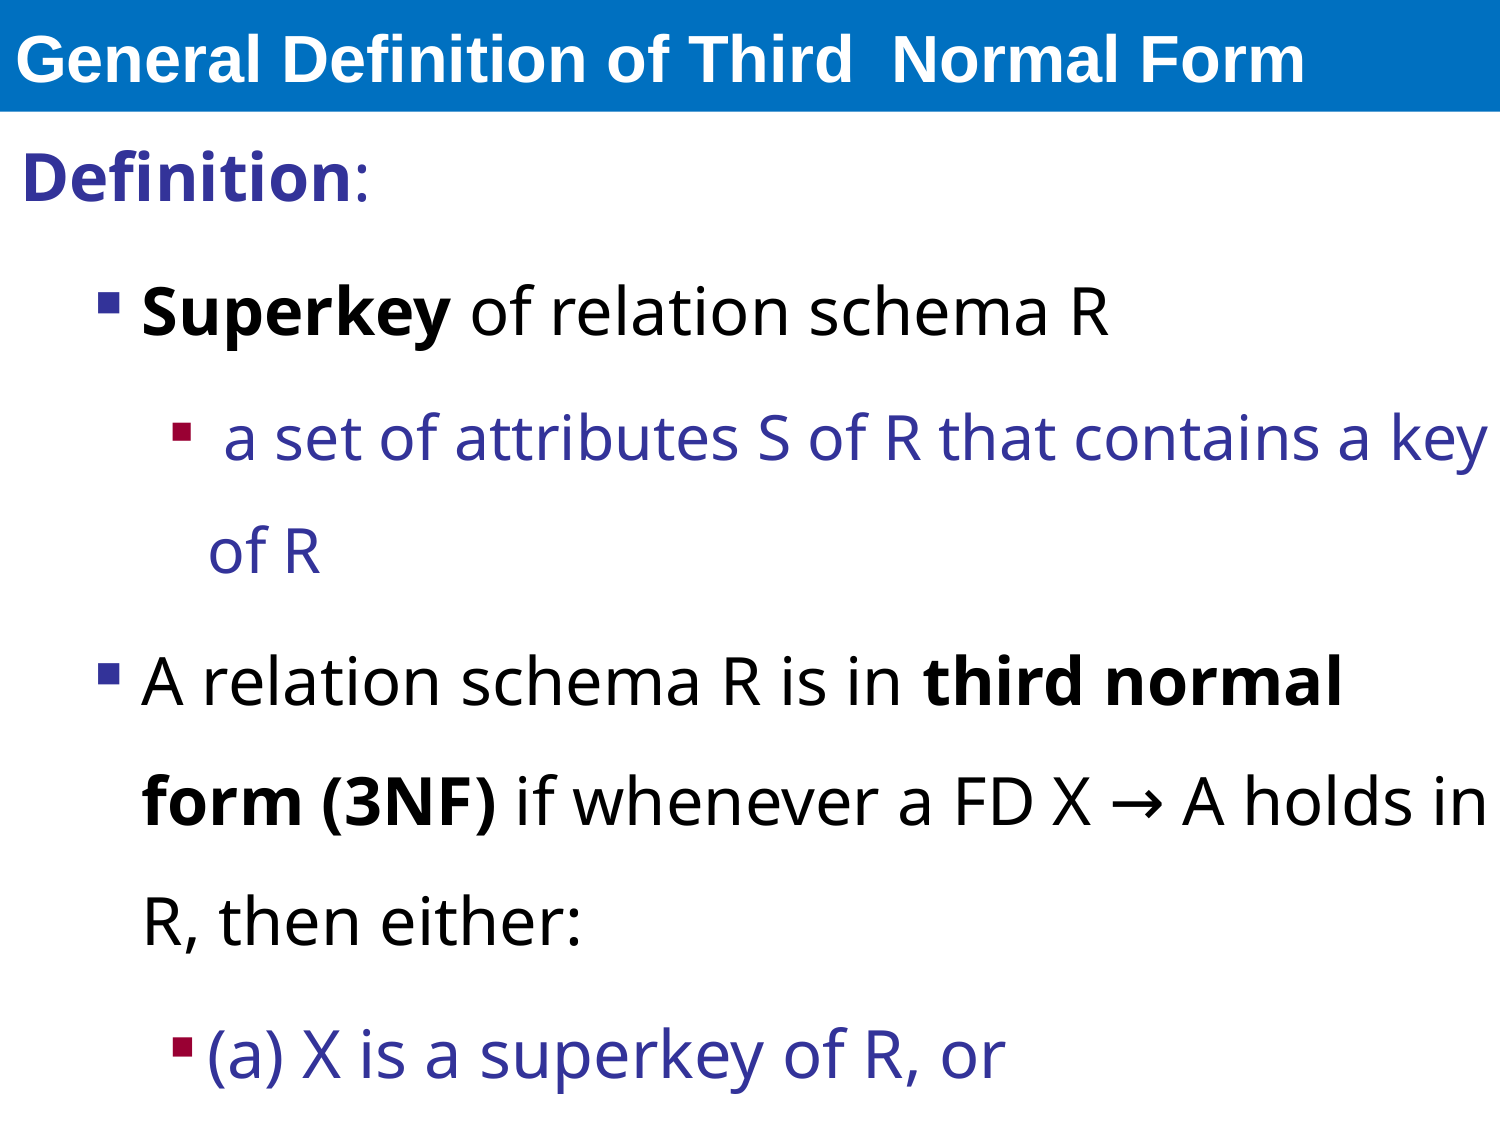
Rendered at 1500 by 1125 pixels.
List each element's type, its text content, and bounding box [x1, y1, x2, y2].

list Definition: Superkey of relation schema R a set of attributes S of R that contains a key of R A relation schema R is in third normal form (3NF) if whenever a FD X → A holds in R, then either: (a) X is a superkey of R, or (b) A is a prime attribute of R [5, 87, 1492, 1100]
title General Definition of Third Normal Form [0, 0, 1500, 112]
